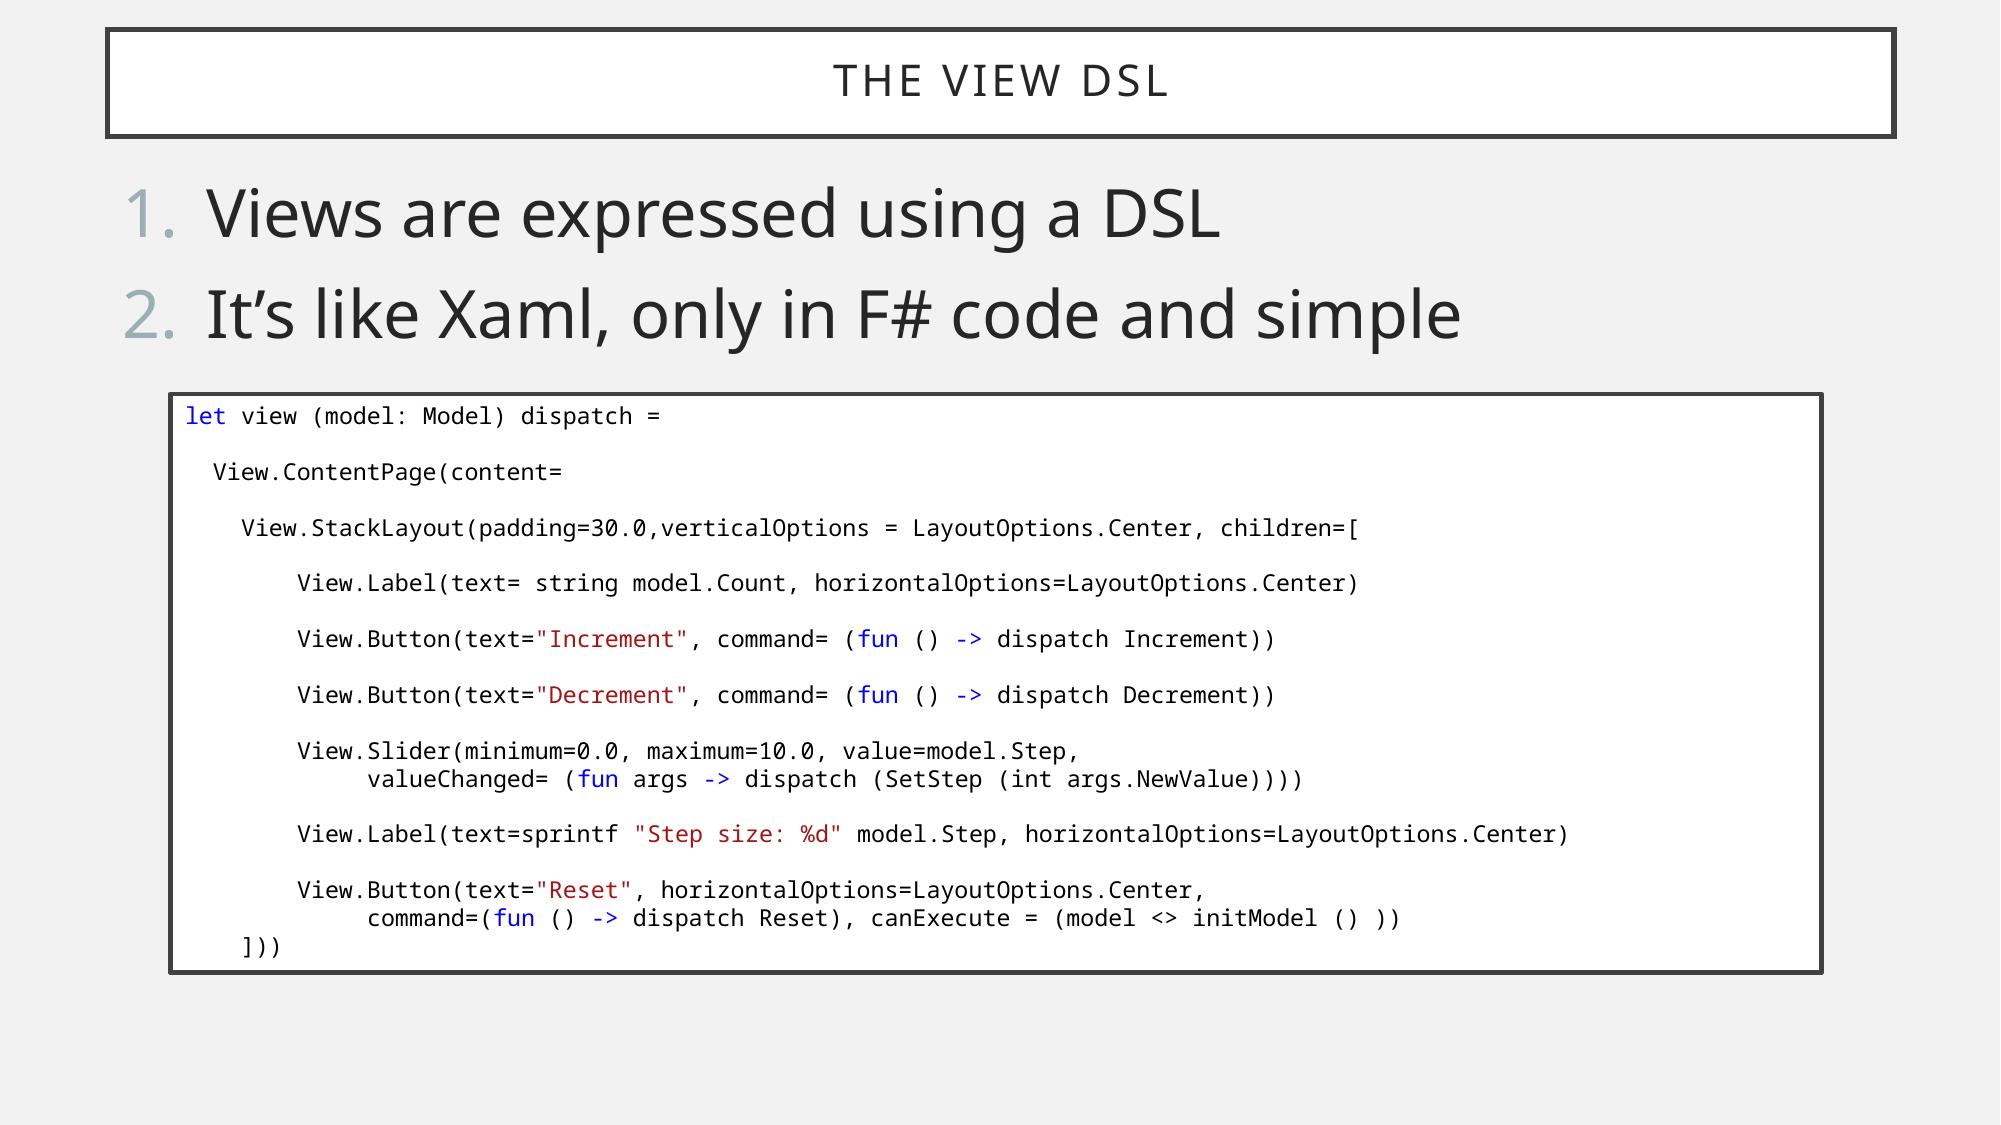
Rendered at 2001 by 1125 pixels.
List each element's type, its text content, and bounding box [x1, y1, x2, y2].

text_box let view (model: Model) dispatch = View.ContentPage(content= View.StackLayout(padding=30.0,verticalOptions = LayoutOptions.Center, children=[ View.Label(text= string model.Count, horizontalOptions=LayoutOptions.Center) View.Button(text="Increment", command= (fun () -> dispatch Increment)) View.Button(text="Decrement", command= (fun () -> dispatch Decrement)) View.Slider(minimum=0.0, maximum=10.0, value=model.Step, valueChanged= (fun args -> dispatch (SetStep (int args.NewValue)))) View.Label(text=sprintf "Step size: %d" model.Step, horizontalOptions=LayoutOptions.Center) View.Button(text="Reset", horizontalOptions=LayoutOptions.Center, command=(fun () -> dispatch Reset), canExecute = (model <> initModel () )) ])) [170, 394, 1822, 973]
title The VIEW DSL [105, 27, 1897, 139]
list Views are expressed using a DSL It’s like Xaml, only in F# code and simple [107, 163, 1895, 1078]
